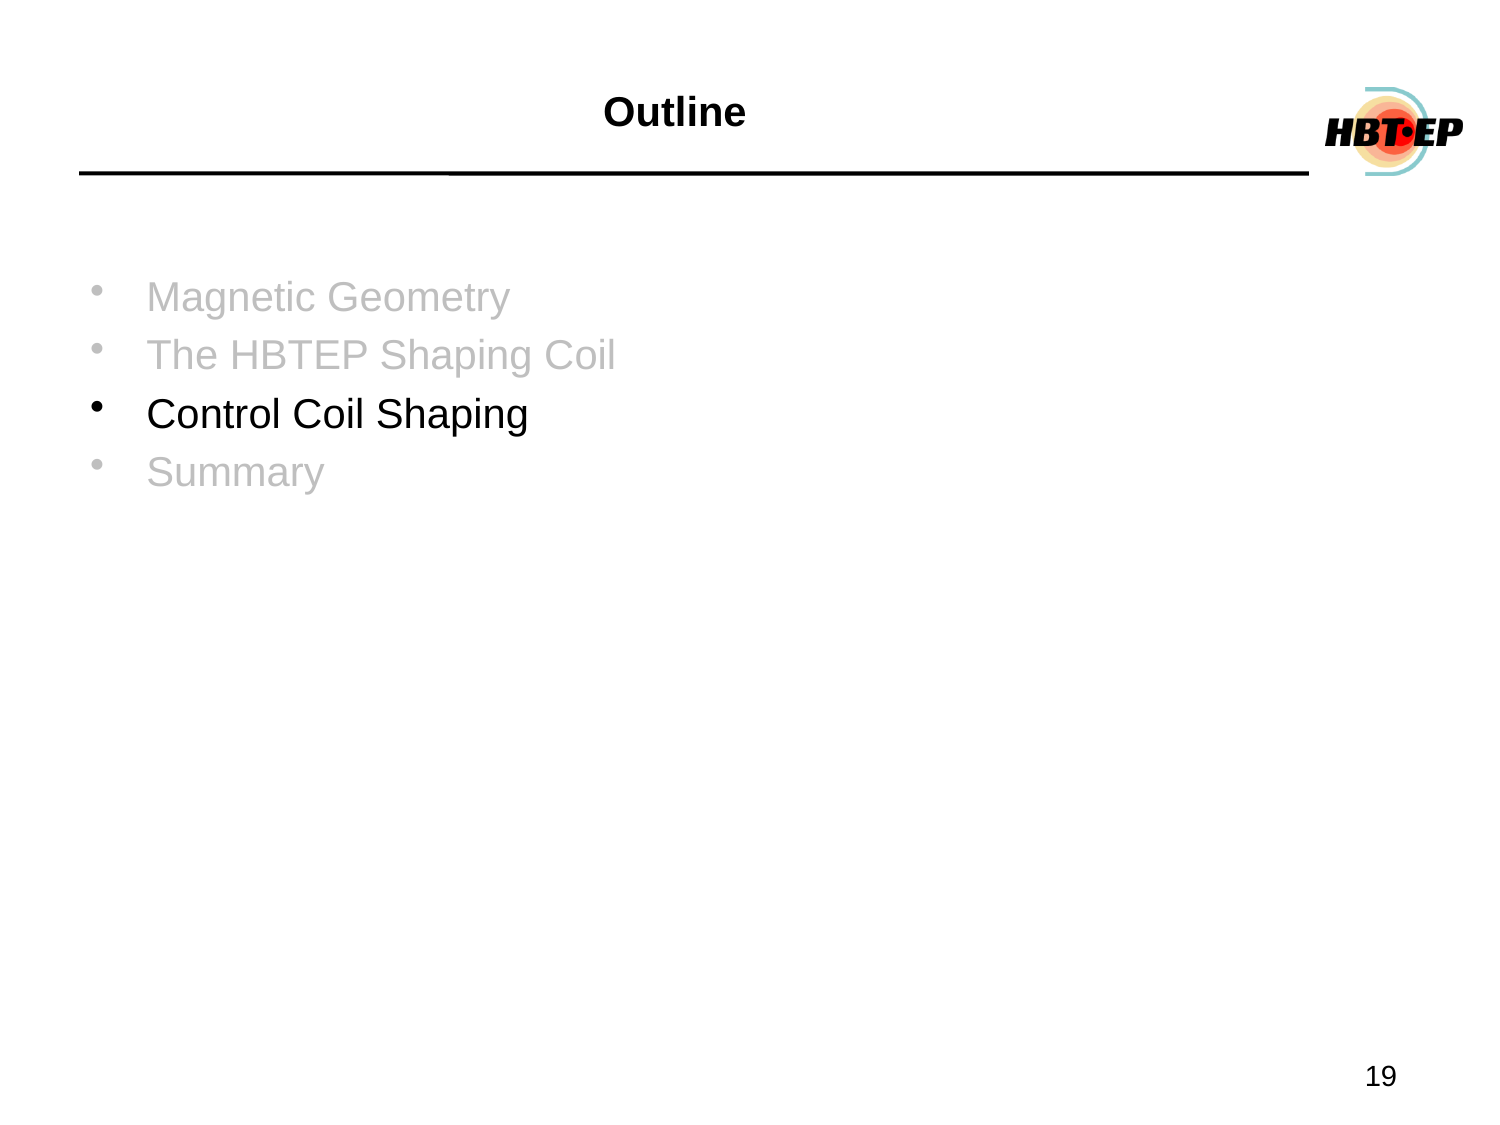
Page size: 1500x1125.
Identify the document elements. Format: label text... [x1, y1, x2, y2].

picture [1325, 87, 1463, 176]
list Magnetic Geometry The HBTEP Shaping Coil Control Coil Shaping Summary [75, 262, 1425, 1005]
title Outline [37, 53, 1313, 166]
